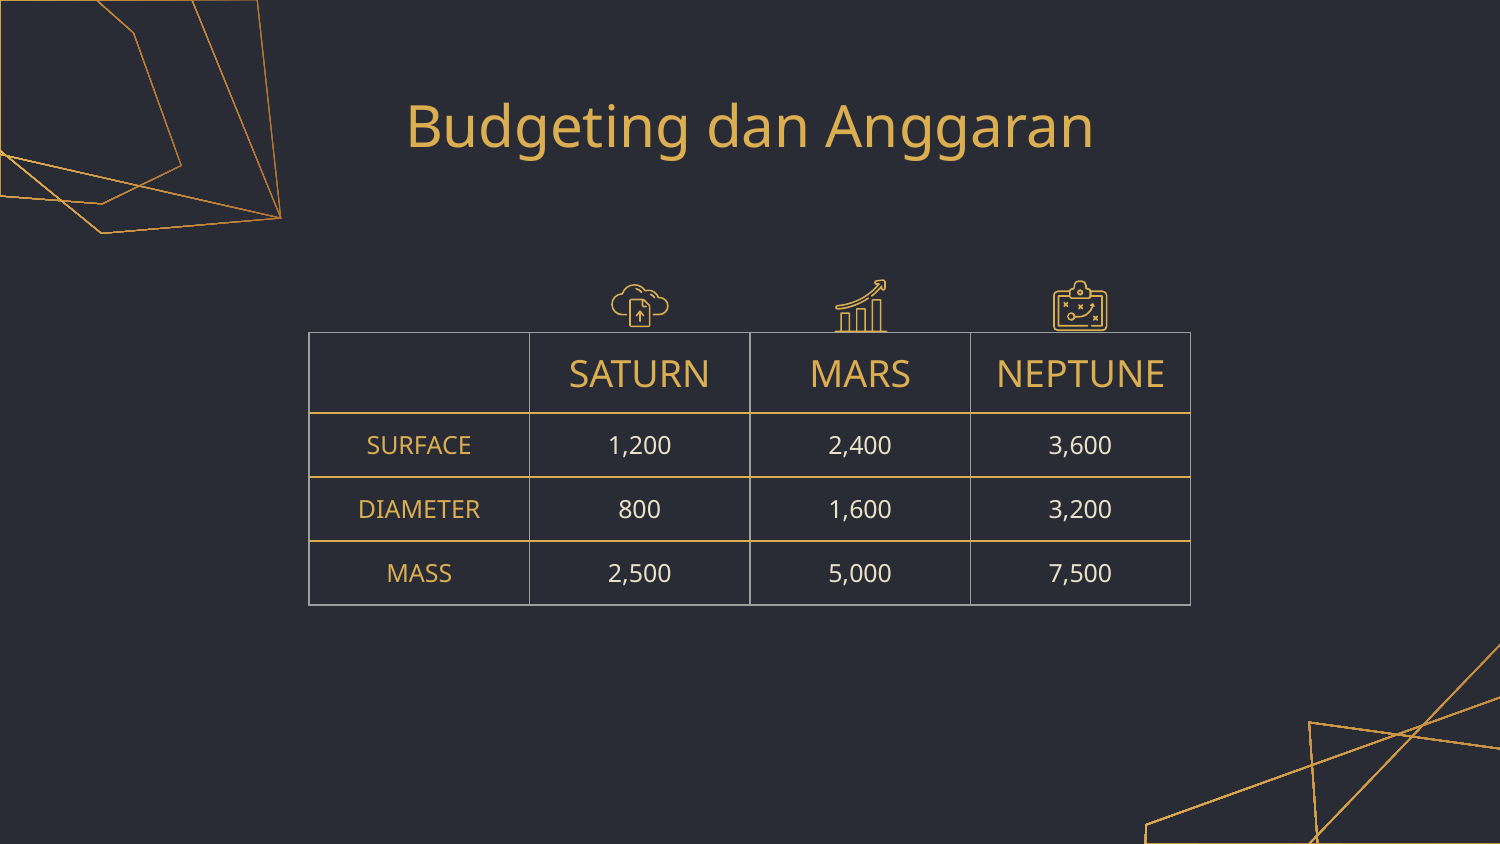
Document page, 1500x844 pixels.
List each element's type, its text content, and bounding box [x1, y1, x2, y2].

table_header NEPTUNE [971, 333, 1190, 412]
table_cell SURFACE [310, 414, 529, 476]
table_cell 2,500 [530, 542, 749, 604]
table_header MARS [751, 333, 970, 412]
table_header SATURN [530, 333, 749, 412]
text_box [834, 279, 888, 333]
table_cell 2,400 [751, 414, 970, 476]
table_cell 1,200 [530, 414, 749, 476]
table_cell 1,600 [751, 478, 970, 540]
table_cell MASS [310, 542, 529, 604]
table_cell 3,200 [971, 478, 1190, 540]
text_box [1052, 280, 1108, 332]
table_cell 800 [530, 478, 749, 540]
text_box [610, 283, 669, 328]
title Budgeting dan Anggaran [327, 88, 1173, 160]
table_cell 3,600 [971, 414, 1190, 476]
table_cell 7,500 [971, 542, 1190, 604]
table_header [310, 333, 529, 412]
table_cell 5,000 [751, 542, 970, 604]
table_cell DIAMETER [310, 478, 529, 540]
